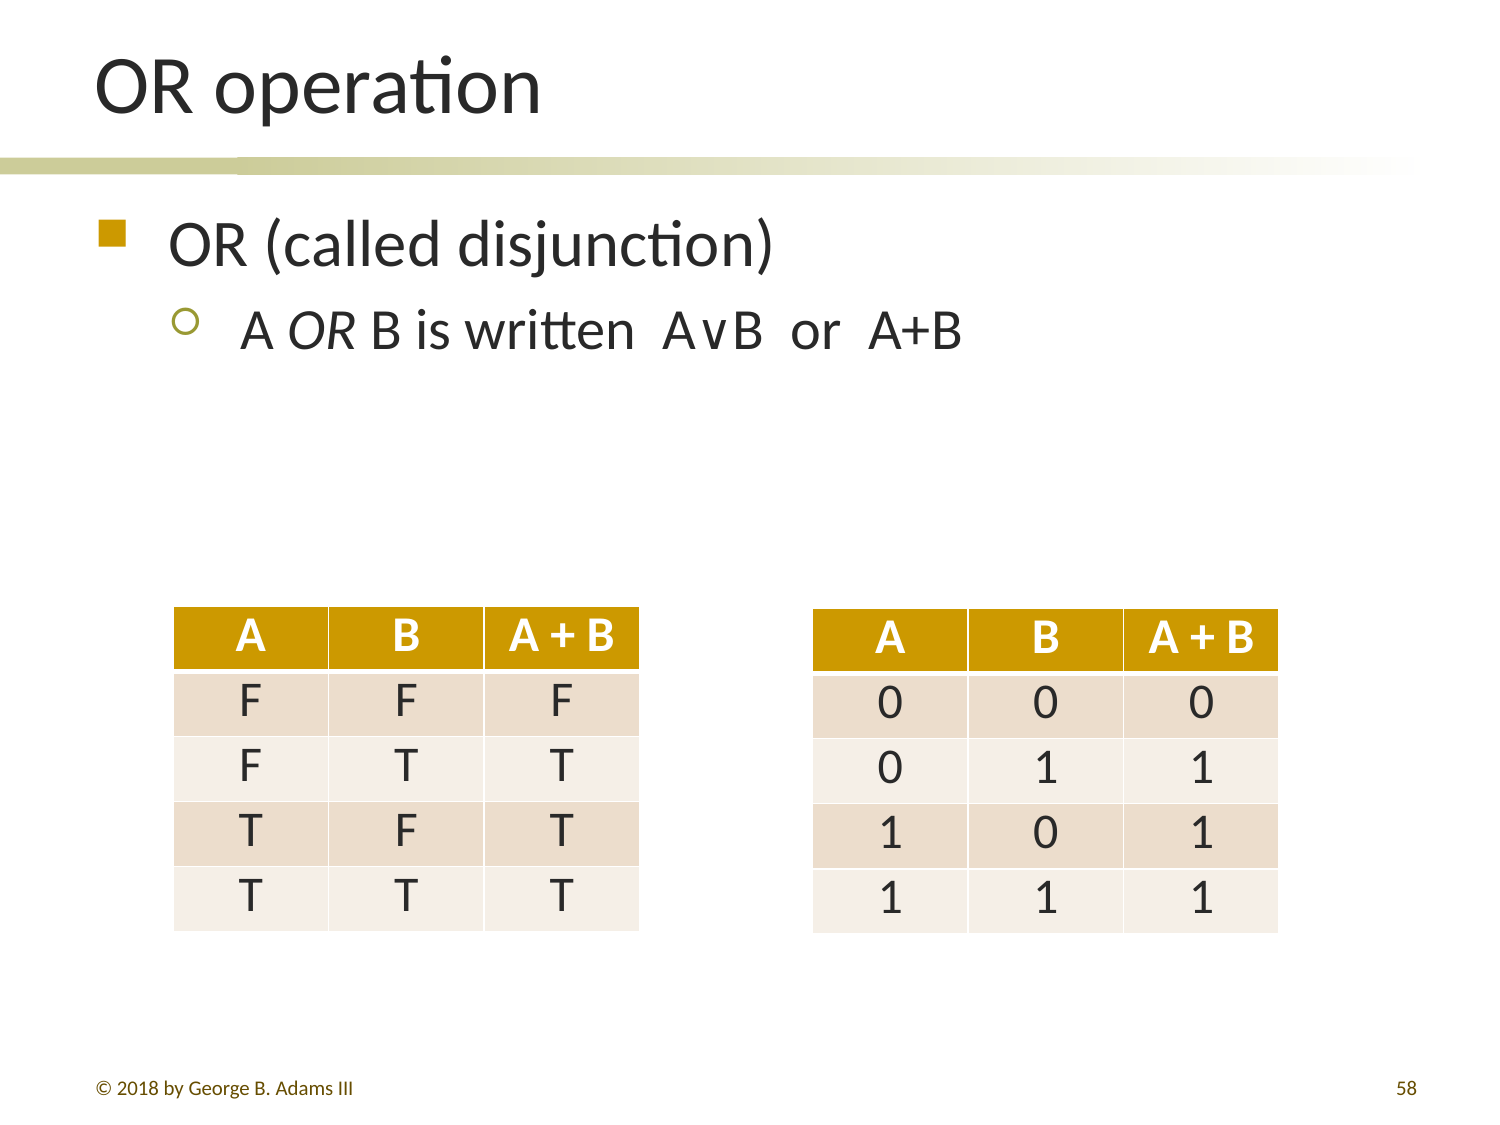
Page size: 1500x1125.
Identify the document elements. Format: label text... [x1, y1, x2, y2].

table_header A [813, 609, 967, 671]
table_cell T [485, 867, 639, 931]
table_cell 0 [969, 676, 1123, 738]
table_header B [969, 609, 1123, 671]
table_cell 1 [1124, 804, 1278, 868]
table_cell 0 [813, 676, 967, 738]
table_cell F [329, 802, 483, 866]
table_cell 1 [813, 804, 967, 868]
title OR operation [79, 15, 1432, 139]
table_cell 1 [969, 870, 1123, 933]
table_cell 0 [813, 739, 967, 803]
table_cell F [174, 737, 328, 801]
slide_number 58 [1119, 1067, 1433, 1099]
table_cell 1 [1124, 870, 1278, 933]
list OR (called disjunction) A OR B is written A∨B or A+B [79, 192, 1433, 1000]
table_cell T [485, 802, 639, 866]
table_cell T [329, 867, 483, 931]
table_cell 1 [813, 870, 967, 933]
table_cell T [174, 867, 328, 931]
table_cell 1 [1124, 739, 1278, 803]
table_cell T [329, 737, 483, 801]
table_header A + B [485, 607, 639, 669]
table_cell 0 [969, 804, 1123, 868]
slide_number © 2018 by George B. Adams III [79, 1067, 406, 1099]
table_cell 0 [1124, 676, 1278, 738]
table_header A + B [1124, 609, 1278, 671]
table_cell F [329, 674, 483, 736]
table_cell T [485, 737, 639, 801]
table_cell F [174, 674, 328, 736]
table_cell T [174, 802, 328, 866]
table_cell 1 [969, 739, 1123, 803]
table_header A [174, 607, 328, 669]
table_cell F [485, 674, 639, 736]
table_header B [329, 607, 483, 669]
